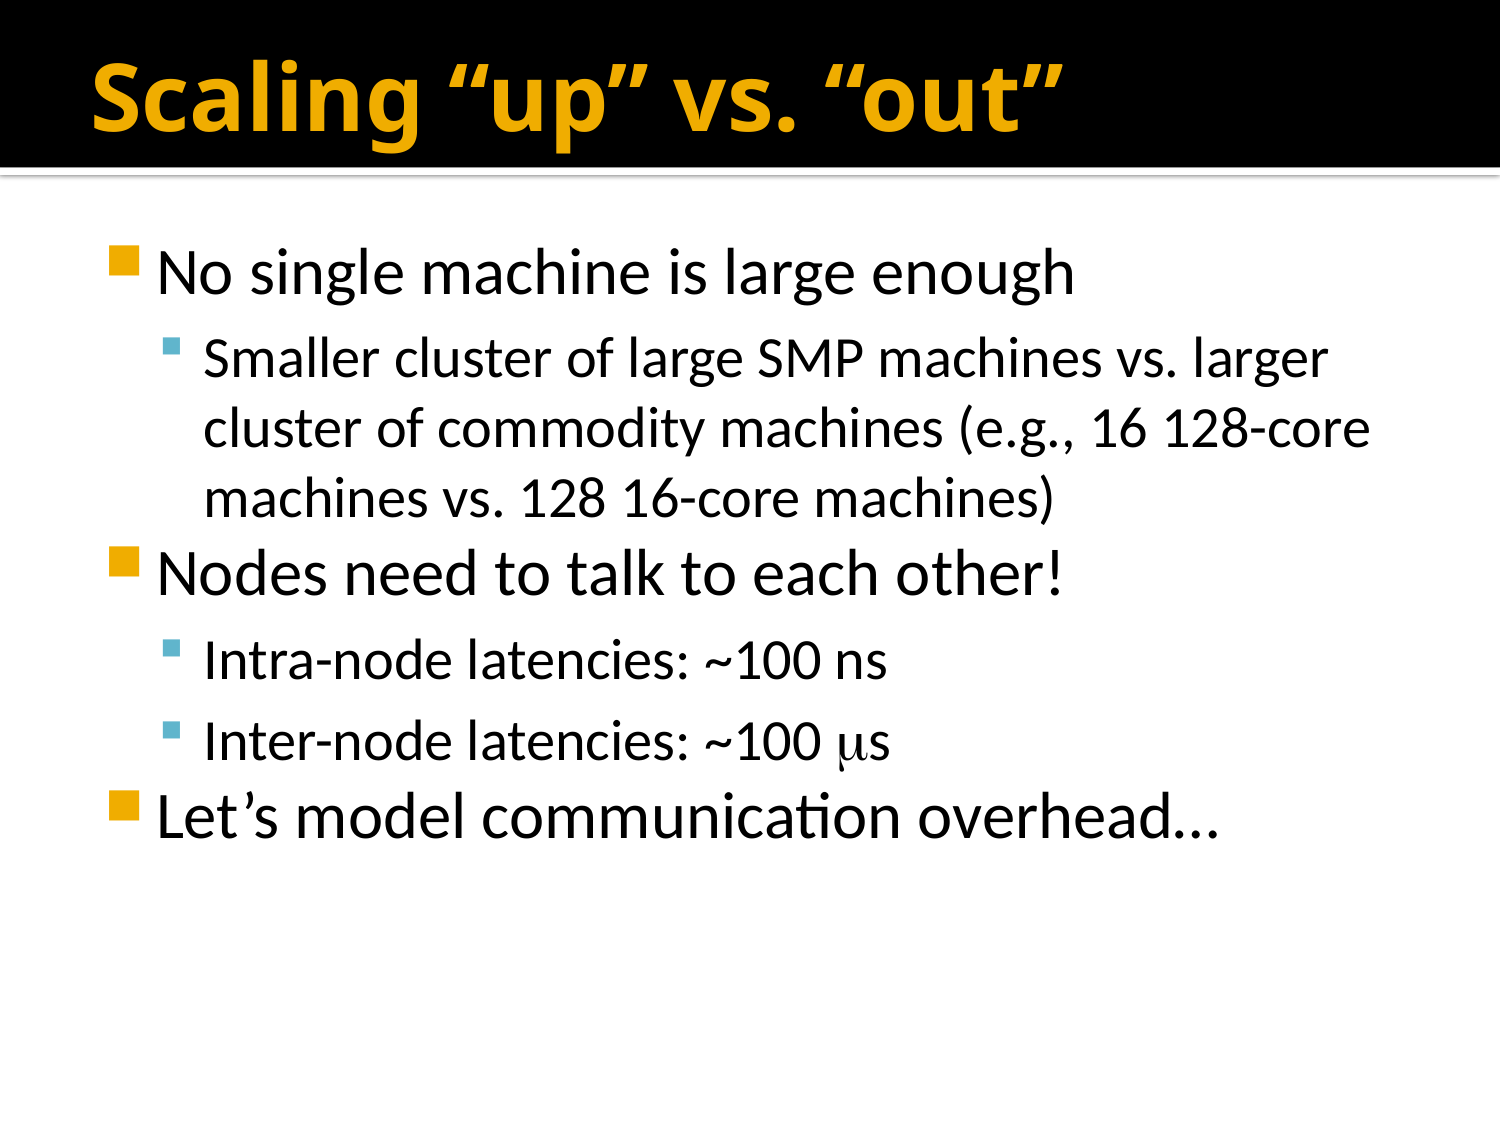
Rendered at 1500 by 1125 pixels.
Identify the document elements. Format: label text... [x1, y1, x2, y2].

title Scaling “up” vs. “out” [75, 12, 1425, 175]
list No single machine is large enough Smaller cluster of large SMP machines vs. larger cluster of commodity machines (e.g., 16 128-core machines vs. 128 16-core machines) Nodes need to talk to each other! Intra-node latencies: ~100 ns Inter-node latencies: ~100 s Let’s model communication overhead… [75, 212, 1425, 1075]
